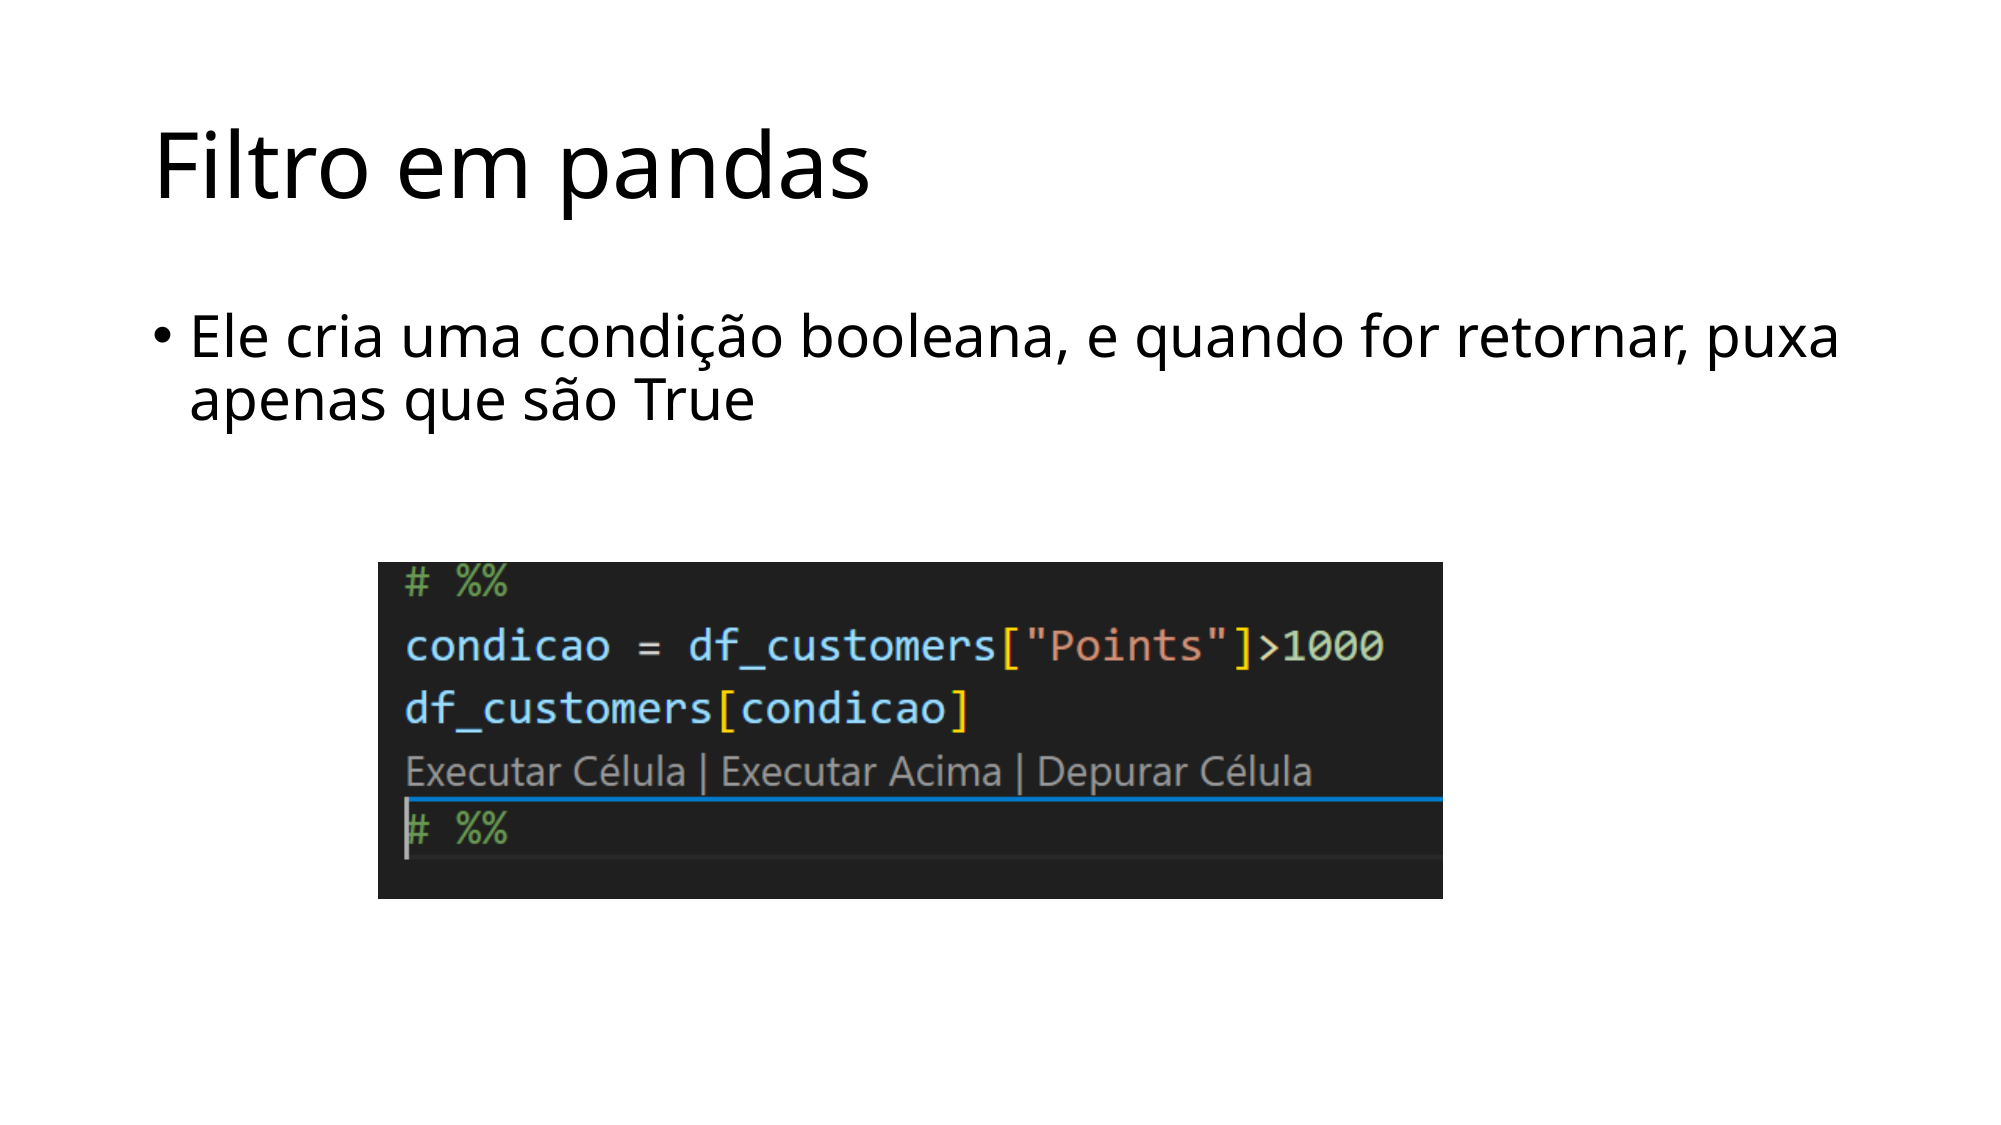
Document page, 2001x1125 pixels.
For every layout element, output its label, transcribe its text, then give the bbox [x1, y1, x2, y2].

title Filtro em pandas [137, 59, 1863, 278]
list Ele cria uma condição booleana, e quando for retornar, puxa apenas que são True [137, 299, 1863, 1014]
picture [378, 561, 1444, 899]
